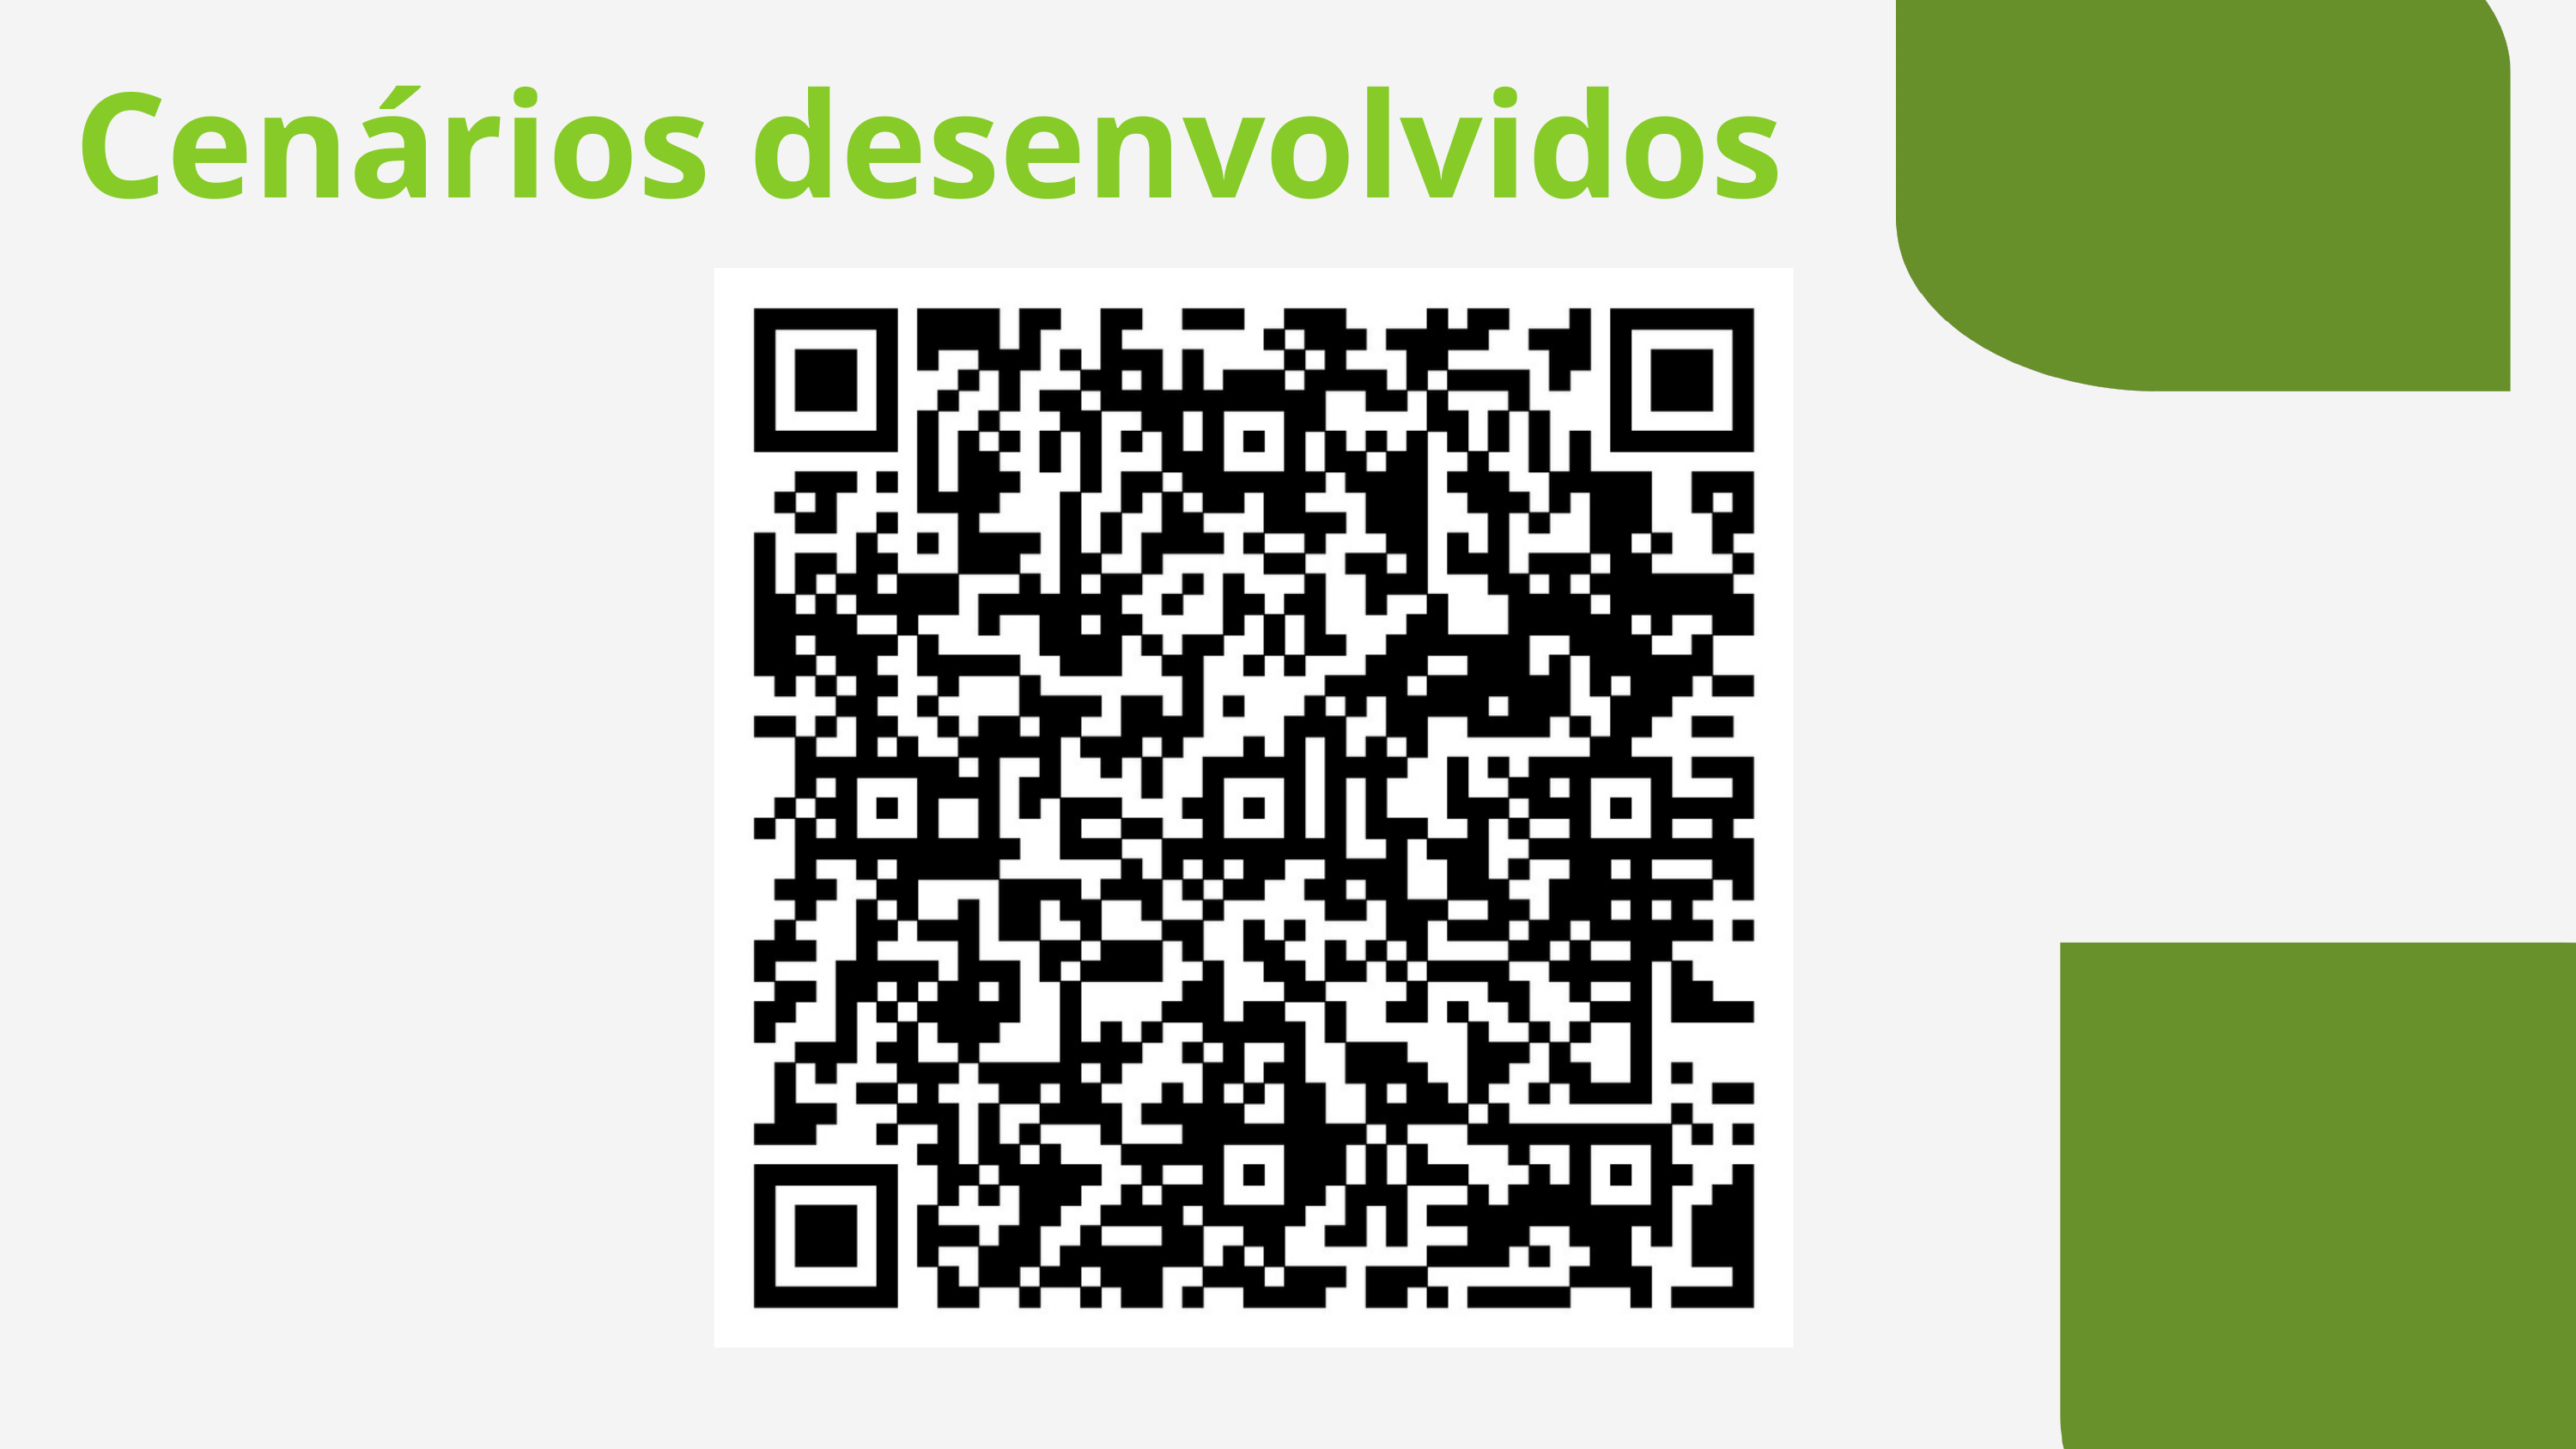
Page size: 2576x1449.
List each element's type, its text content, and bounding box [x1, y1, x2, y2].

text_box [2060, 943, 2576, 1449]
text_box Cenários desenvolvidos [0, 80, 1858, 227]
text_box [714, 268, 1794, 1348]
text_box [1896, 0, 2511, 391]
